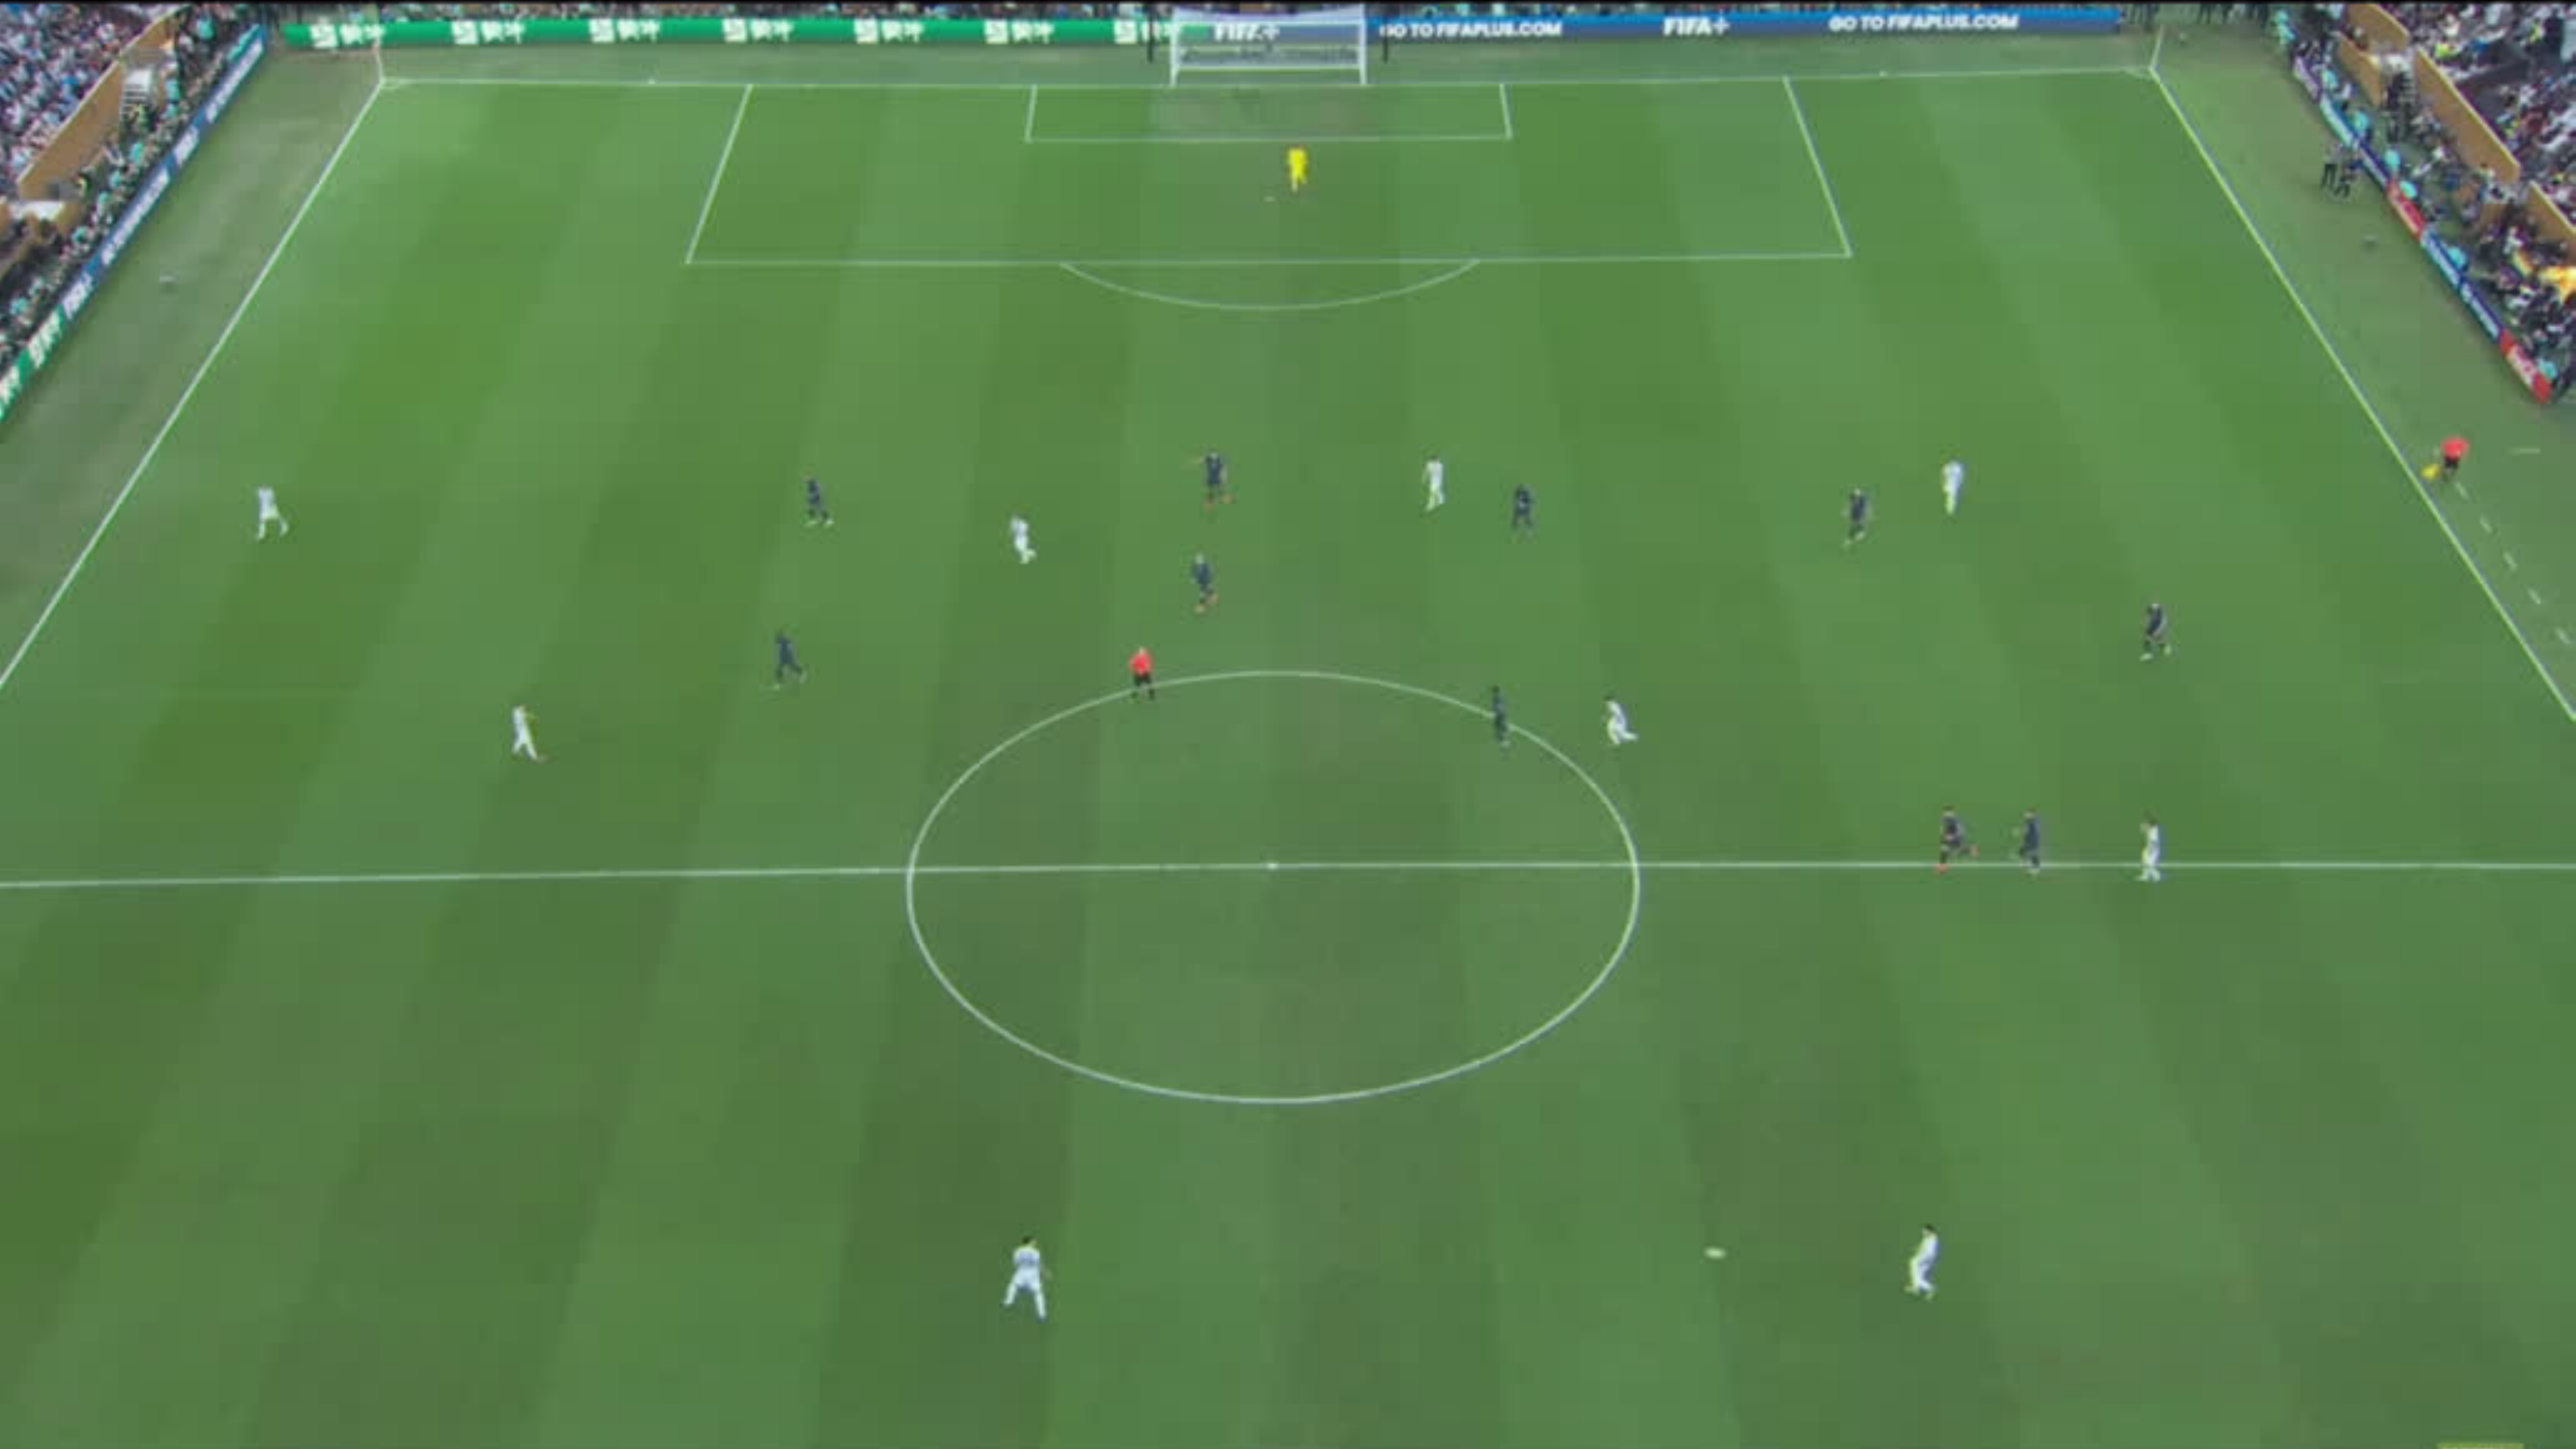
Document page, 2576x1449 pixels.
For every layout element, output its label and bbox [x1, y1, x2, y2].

text_box [0, 0, 2576, 1449]
